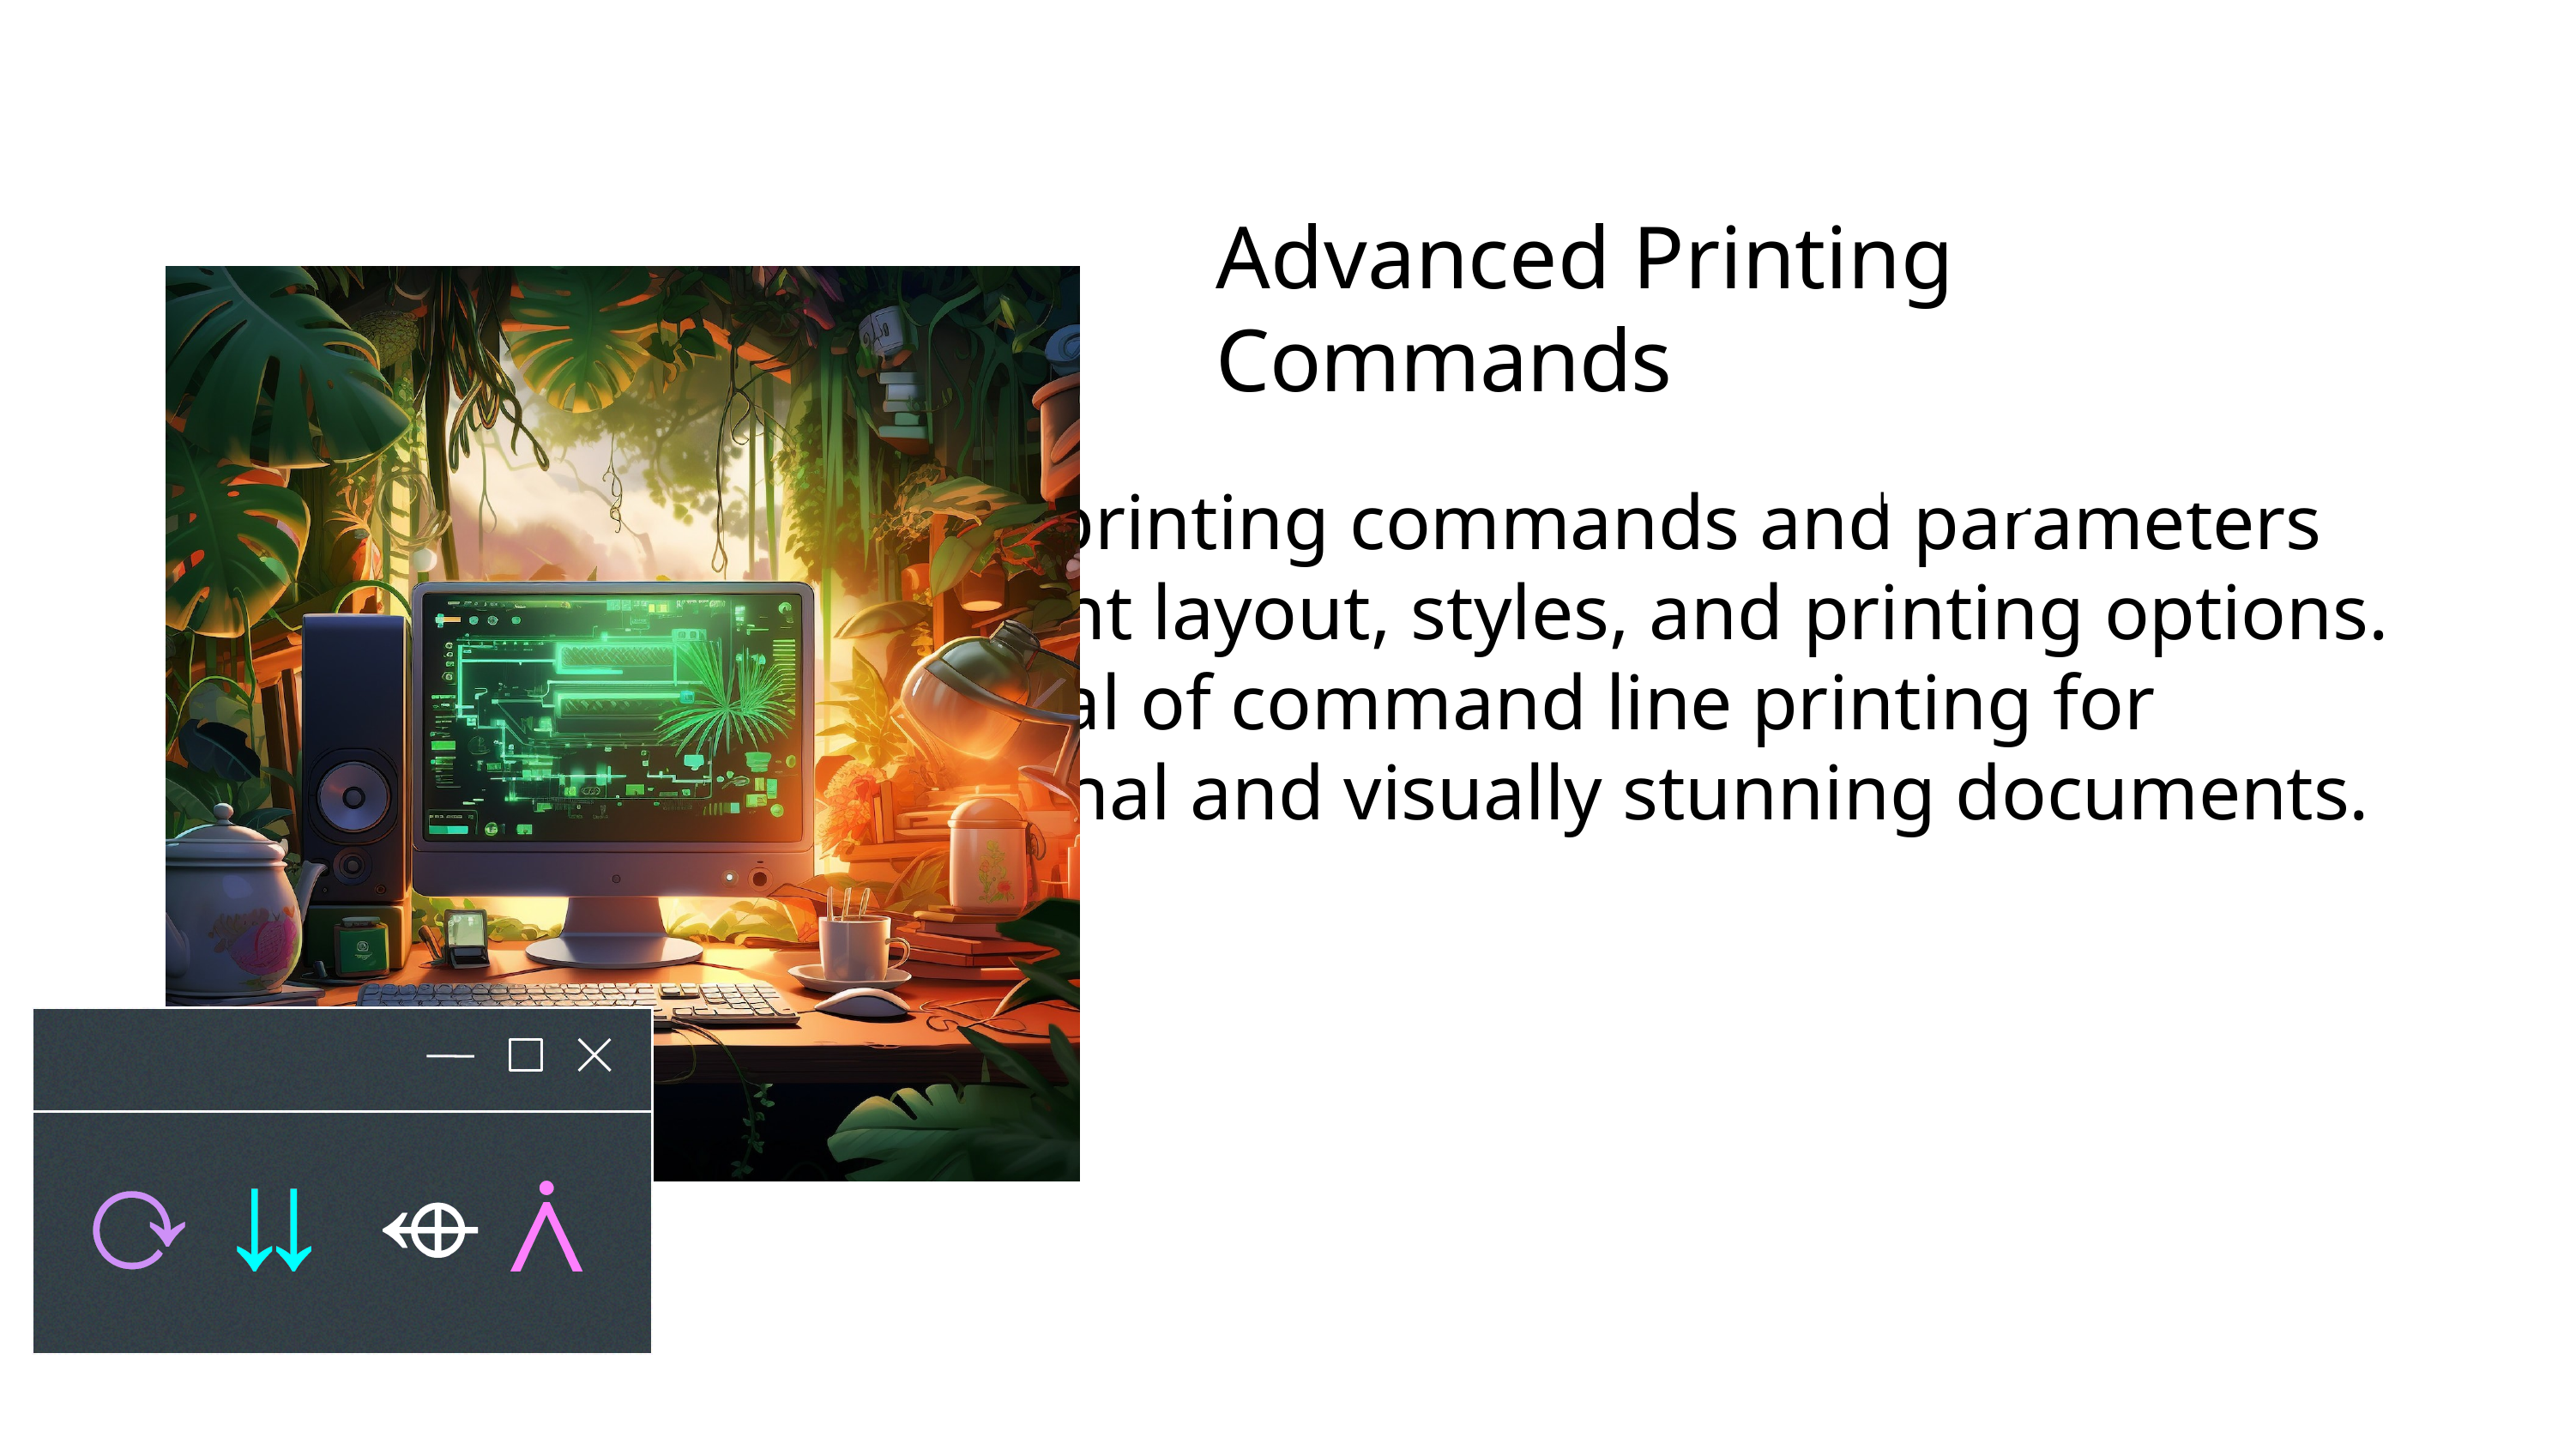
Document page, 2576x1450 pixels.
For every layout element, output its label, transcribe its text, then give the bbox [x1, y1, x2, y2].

list Dive into advanced printing commands and parameters to optimize document layout, styles, and printing options. Uncover the potential of command line printing for producing professional and visually stunning documents. [1081, 385, 2398, 1302]
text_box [30, 266, 1081, 1356]
picture [1793, 461, 2297, 513]
title Advanced Printing Commands [1214, 183, 2422, 427]
